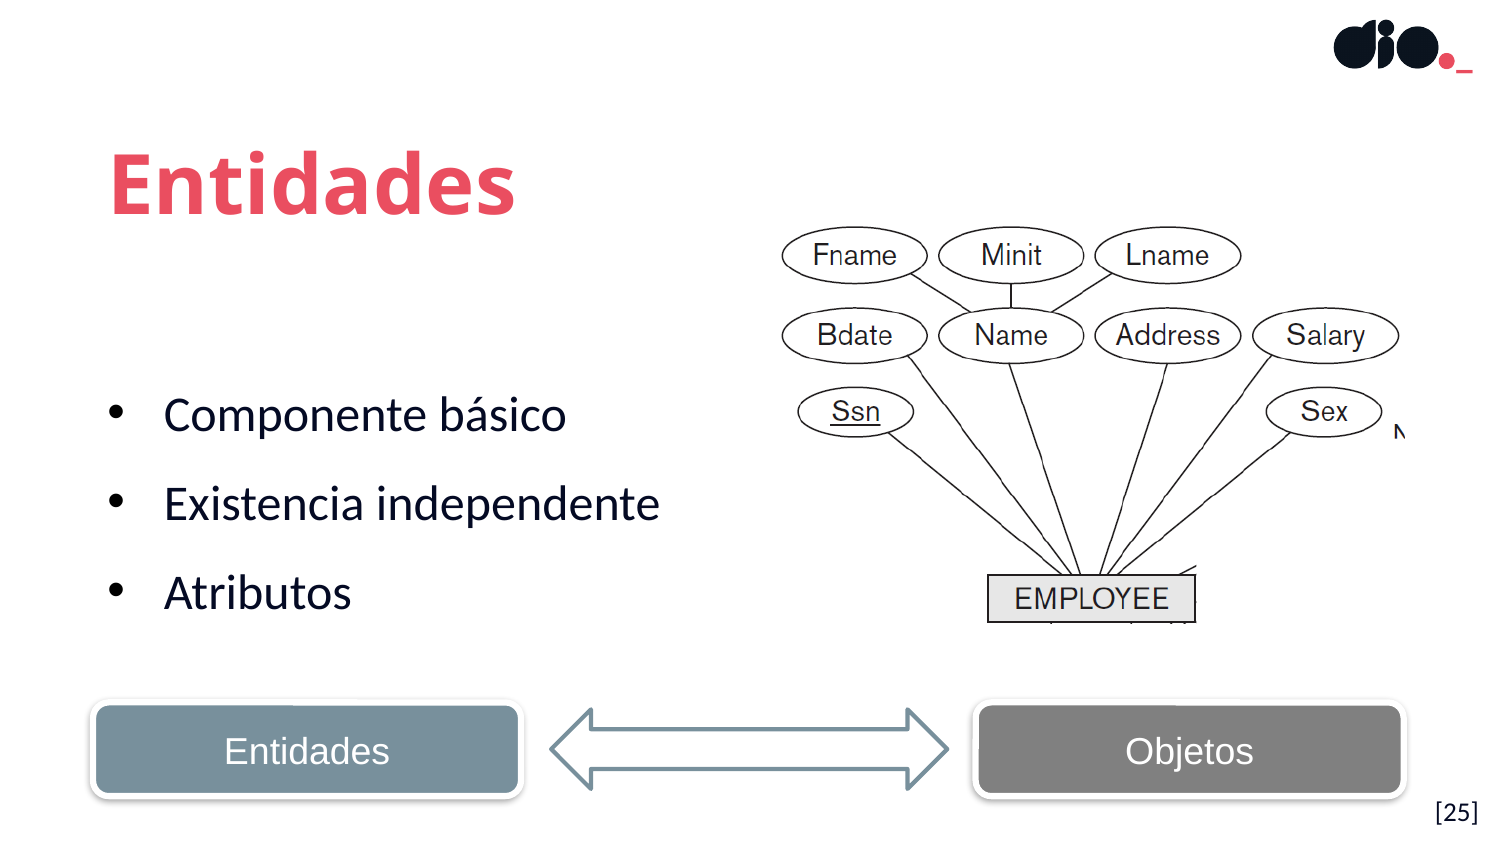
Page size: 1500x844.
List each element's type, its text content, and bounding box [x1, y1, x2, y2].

picture [1333, 19, 1473, 74]
text_box Componente básico Existencia independente Atributos [92, 243, 1408, 749]
text_box Entidades [92, 104, 1408, 243]
text_box [549, 707, 950, 791]
text_box Entidades [89, 699, 525, 800]
slide_number [<número>] [1403, 779, 1494, 844]
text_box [759, 221, 1449, 668]
text_box Objetos [972, 699, 1407, 800]
